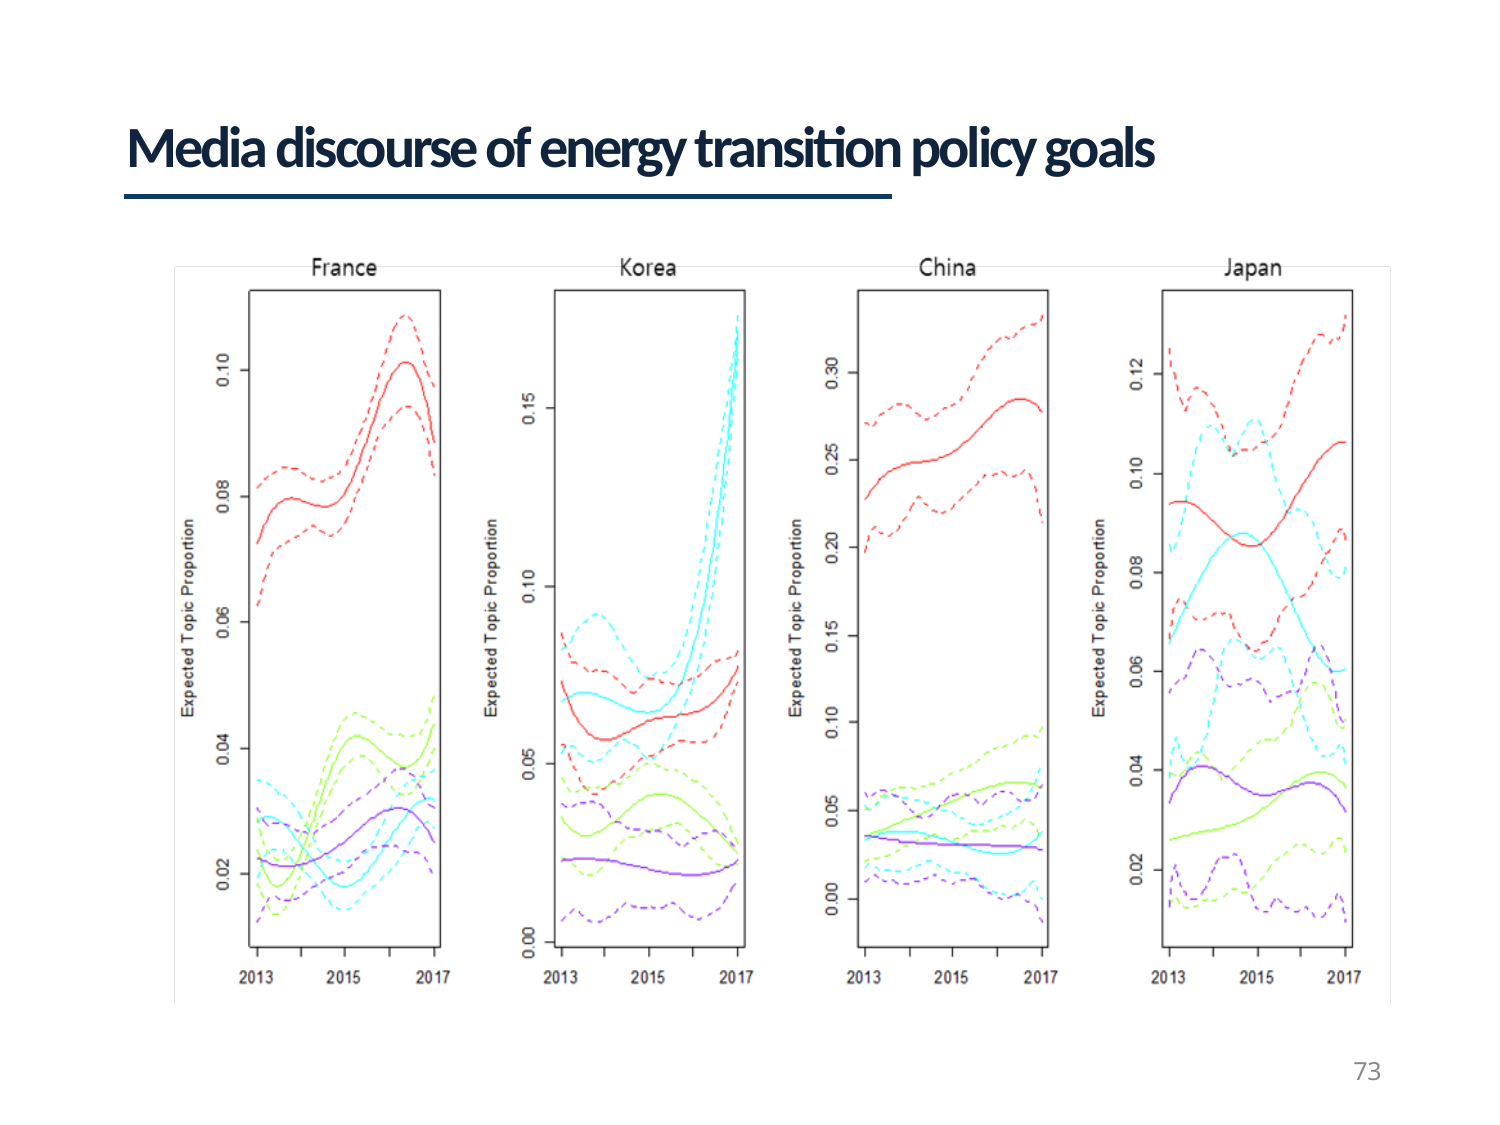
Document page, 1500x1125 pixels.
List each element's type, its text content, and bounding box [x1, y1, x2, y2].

text_box Media discourse of energy transition policy goals [112, 101, 1443, 187]
slide_number 73 [1059, 1042, 1397, 1103]
picture [28, 231, 1471, 1024]
